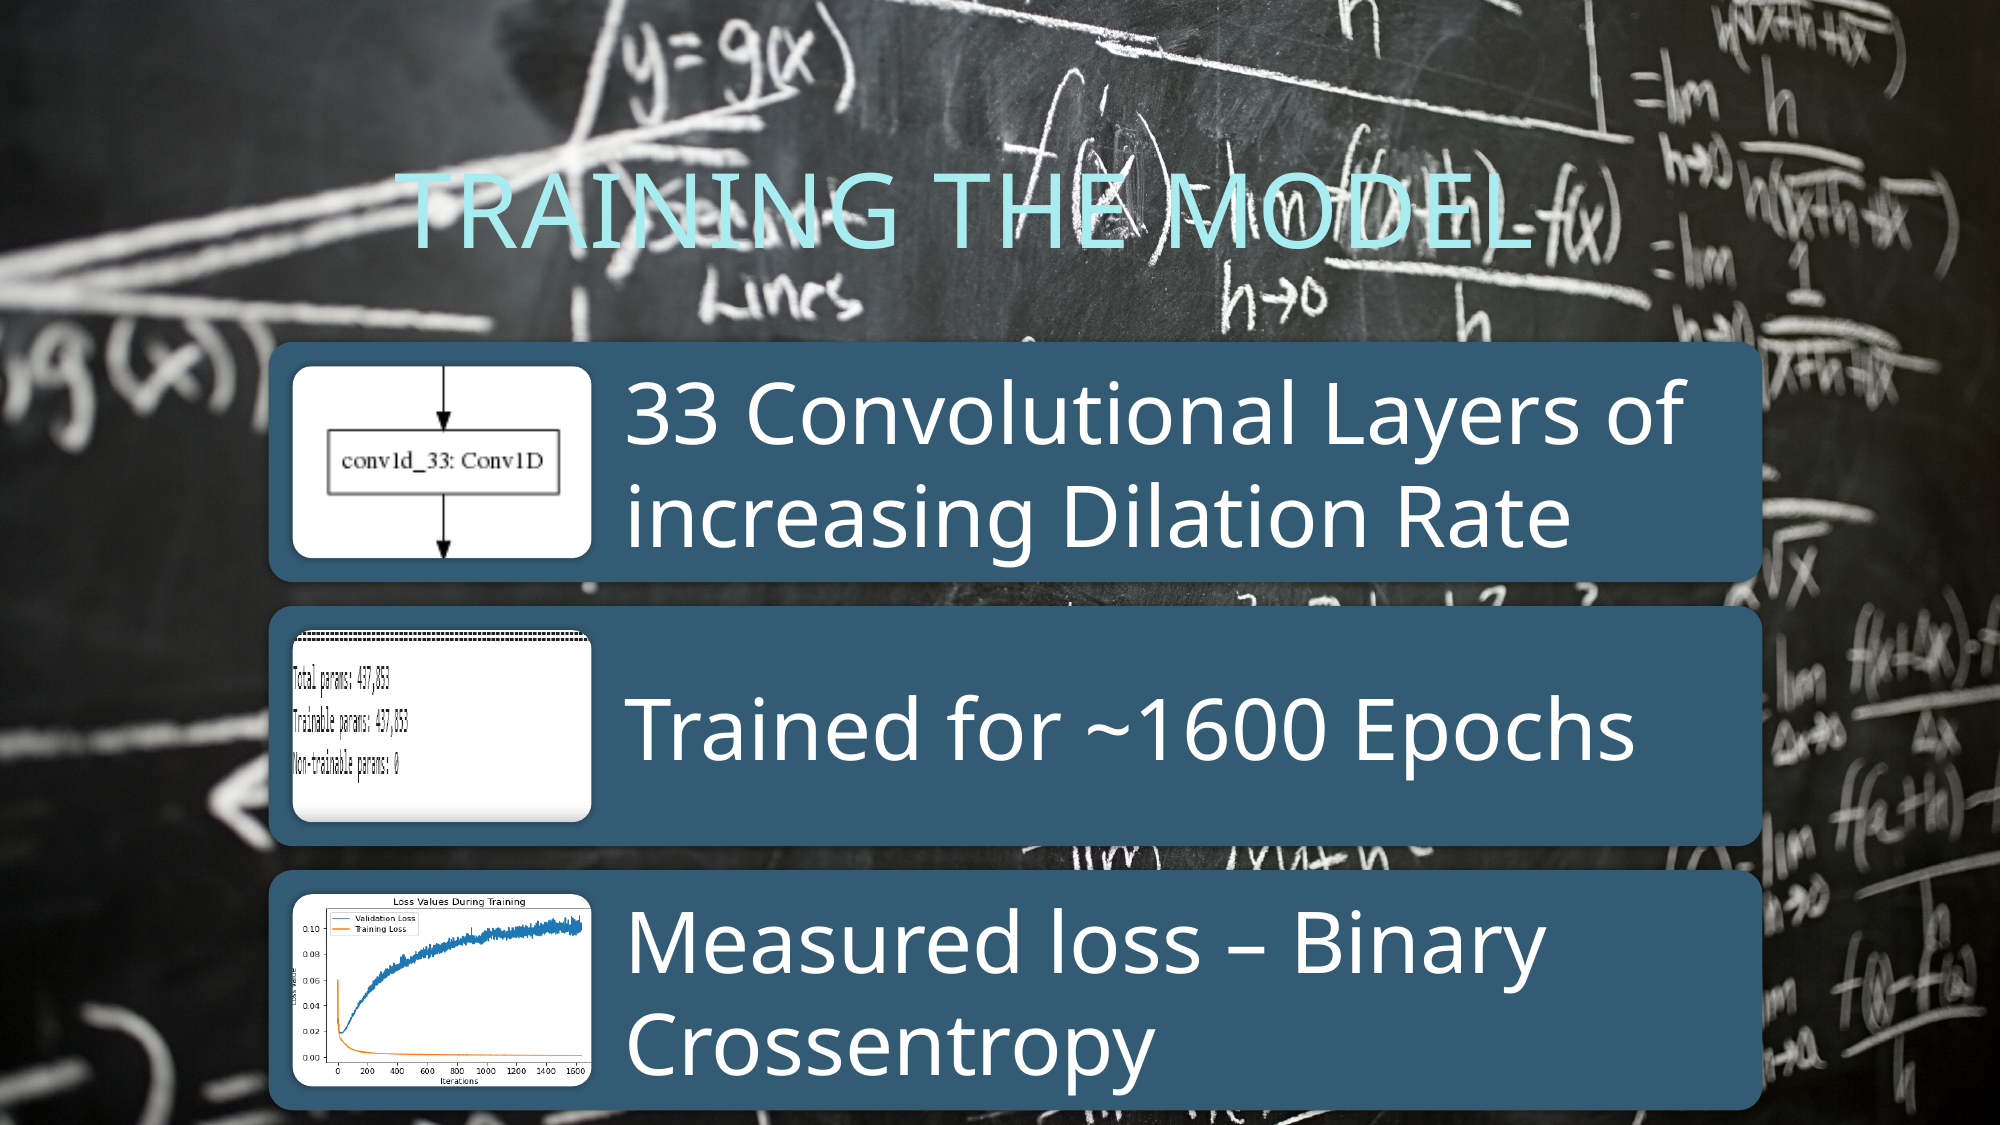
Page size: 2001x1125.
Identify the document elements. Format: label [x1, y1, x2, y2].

picture [0, 0, 2000, 1125]
list [268, 341, 1763, 1111]
